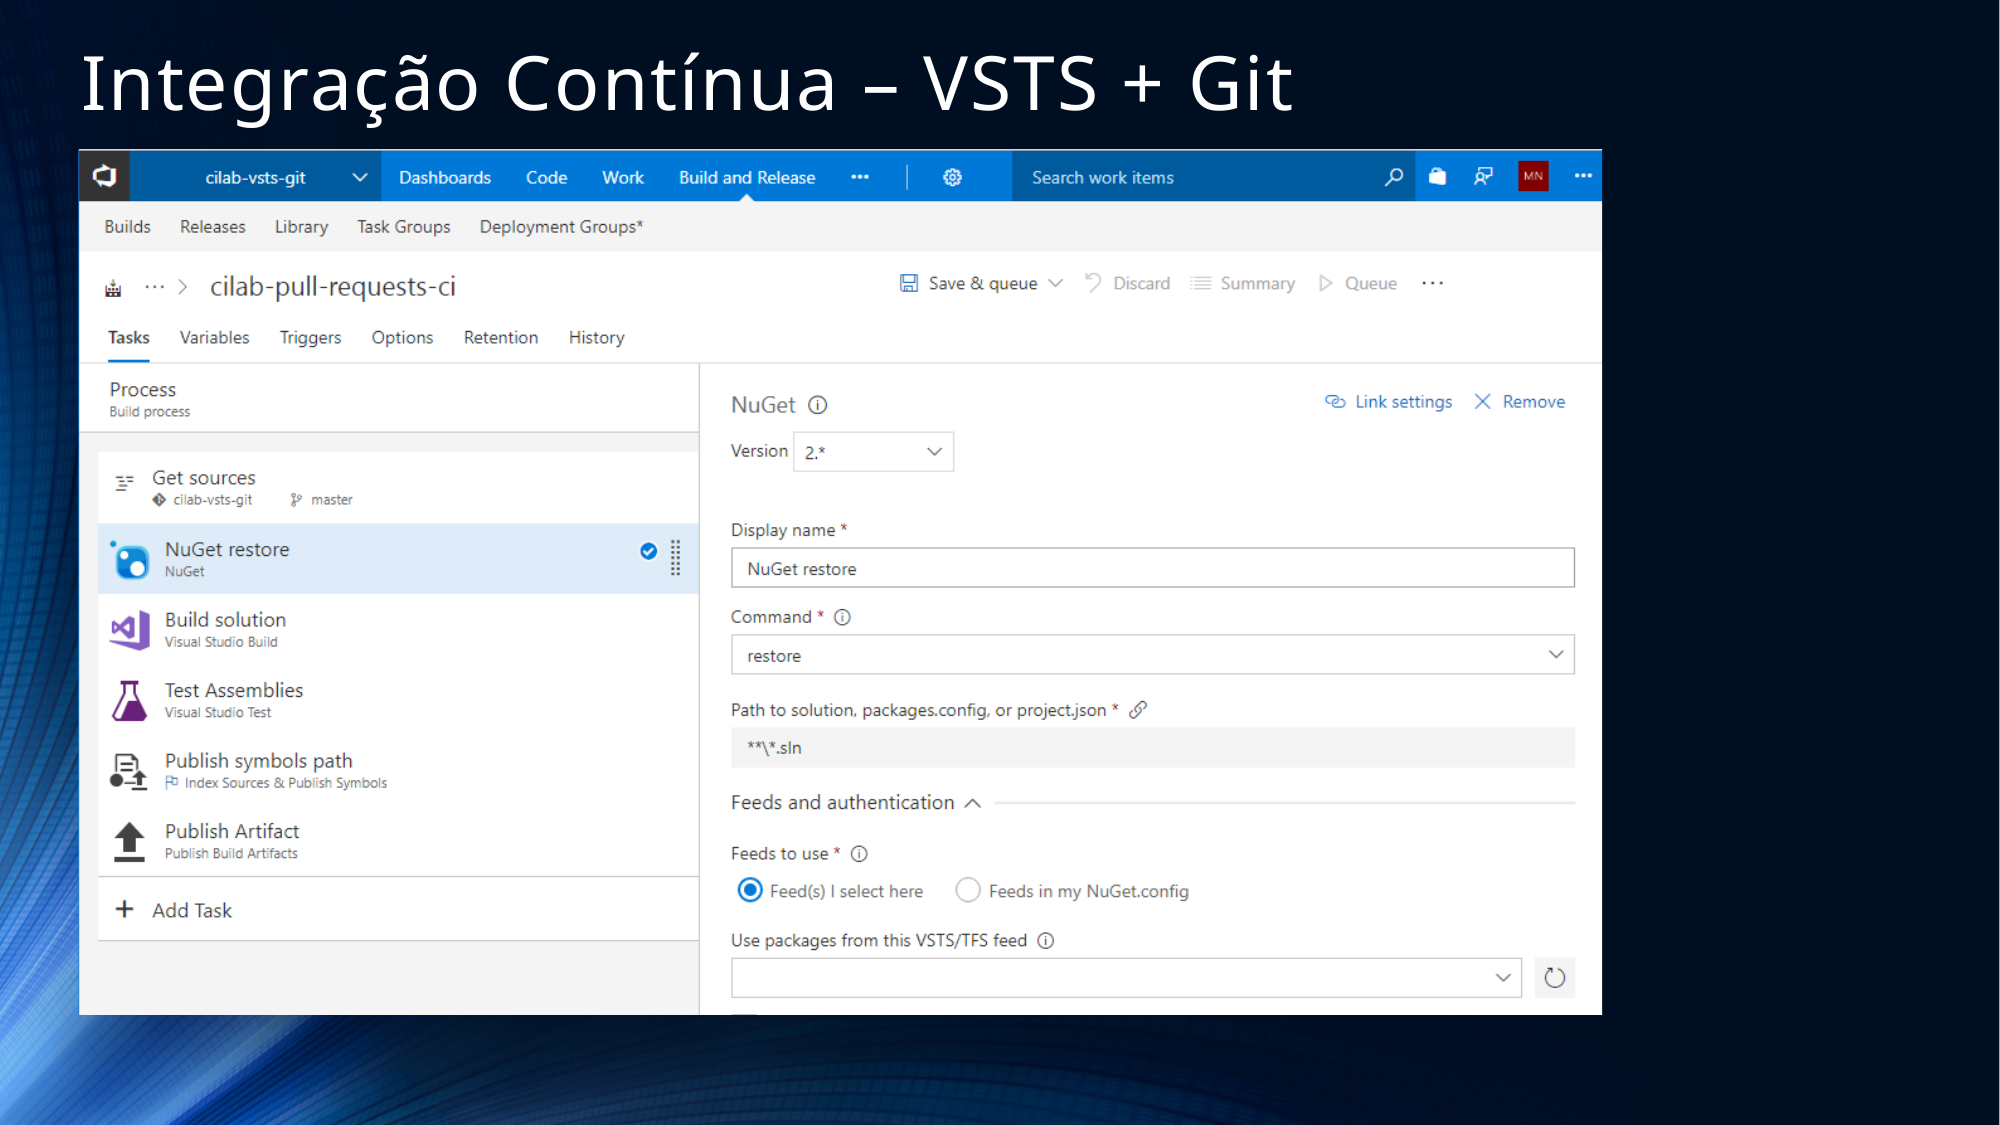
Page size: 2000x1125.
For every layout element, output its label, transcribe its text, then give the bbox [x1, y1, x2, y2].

picture [0, 0, 2000, 1125]
title Integração Contínua – VSTS + Git [66, 19, 1567, 134]
